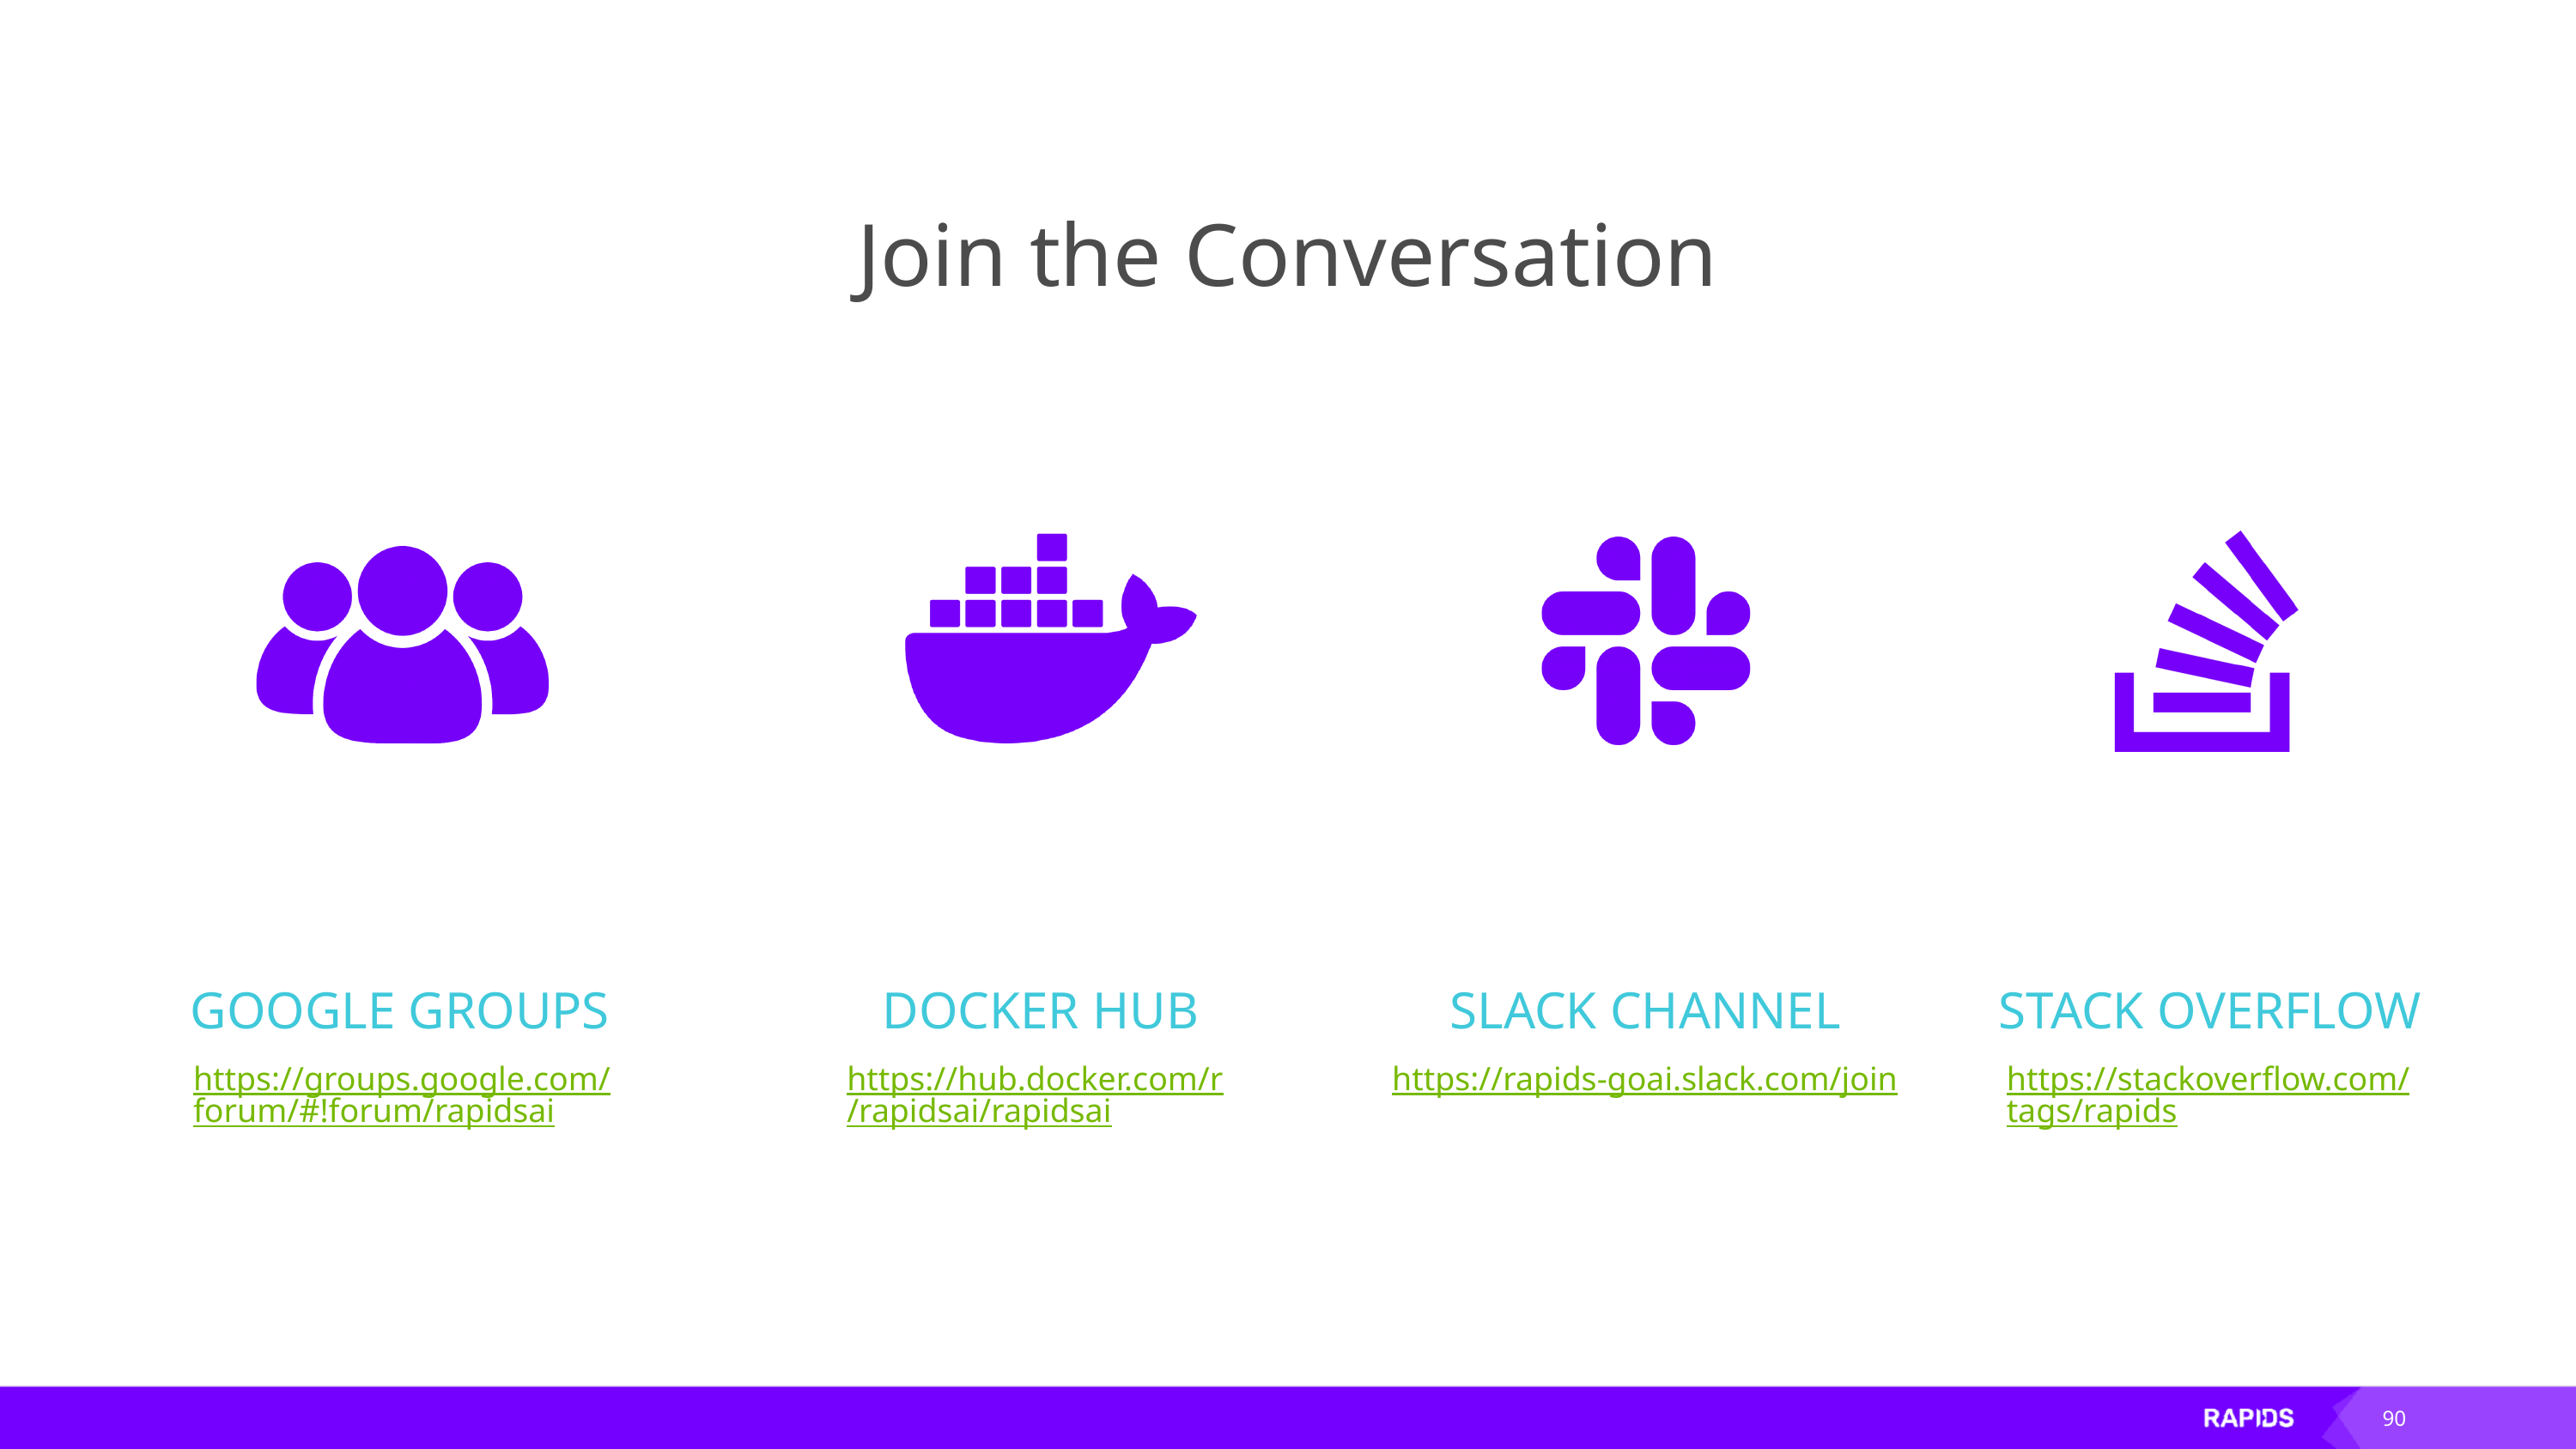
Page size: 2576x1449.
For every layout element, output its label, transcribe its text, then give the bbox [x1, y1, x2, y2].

text_box DOCKER HUB [658, 962, 1262, 1063]
text_box SLACK CHANNEL [1262, 962, 2028, 1063]
text_box https://groups.google.com/forum/#!forum/rapidsai [172, 1047, 633, 1135]
text_box https://rapids-goai.slack.com/join [1361, 1047, 1929, 1135]
title Join the Conversation [117, 173, 2459, 312]
text_box GOOGLE GROUPS [17, 962, 658, 1063]
picture [0, 0, 2576, 1449]
text_box https://hub.docker.com/r/rapidsai/rapidsai [825, 1047, 1250, 1135]
text_box STACK OVERFLOW [2028, 962, 2576, 1063]
text_box https://stackoverflow.com/tags/rapids [1984, 1047, 2433, 1135]
